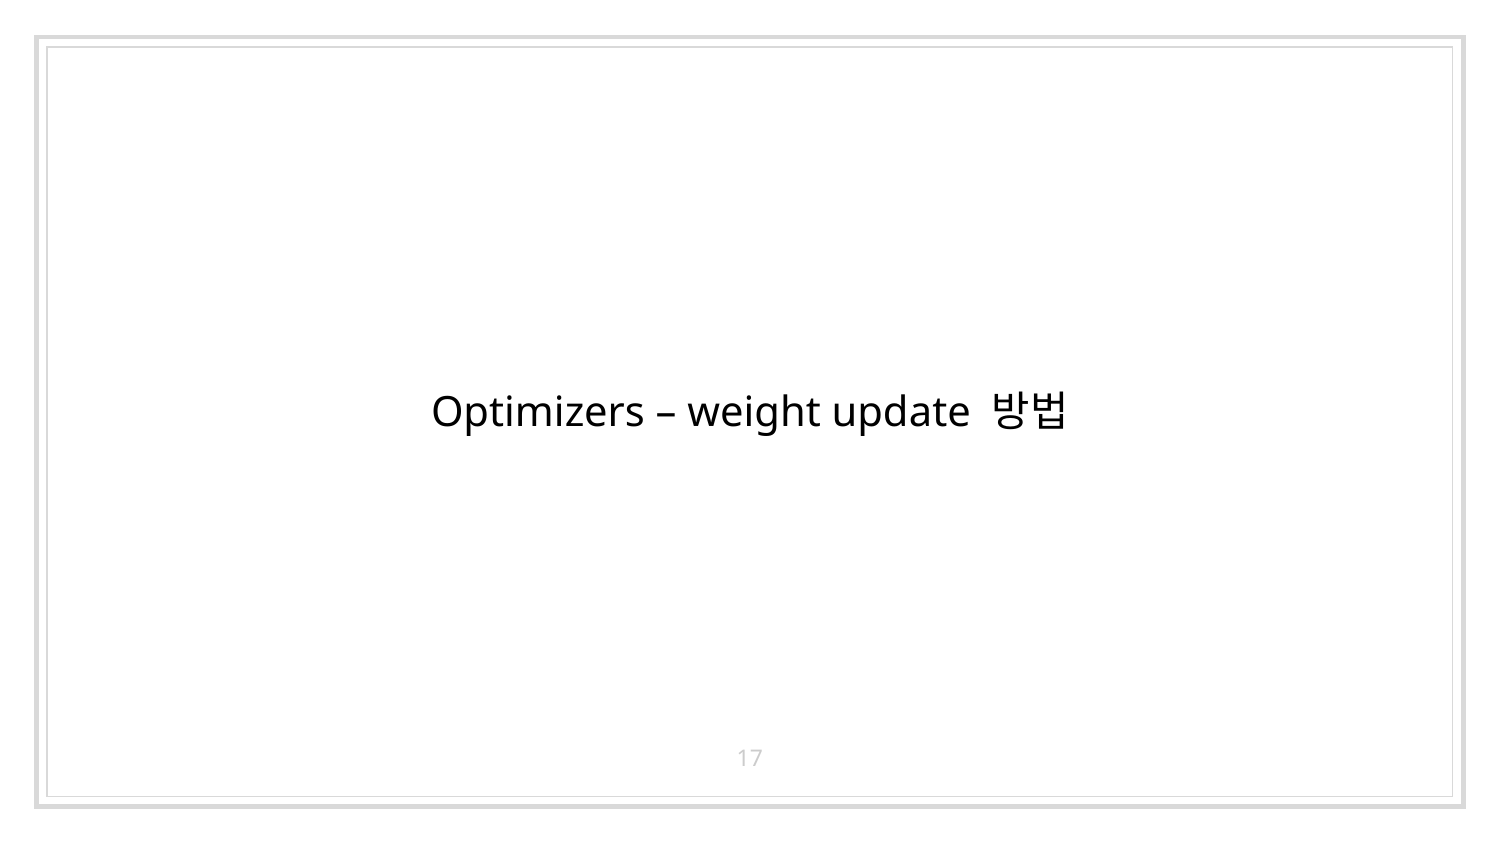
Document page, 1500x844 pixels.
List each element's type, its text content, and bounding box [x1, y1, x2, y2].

slide_number 17 [705, 725, 795, 790]
title Optimizers – weight update 방법 [265, 259, 1235, 450]
